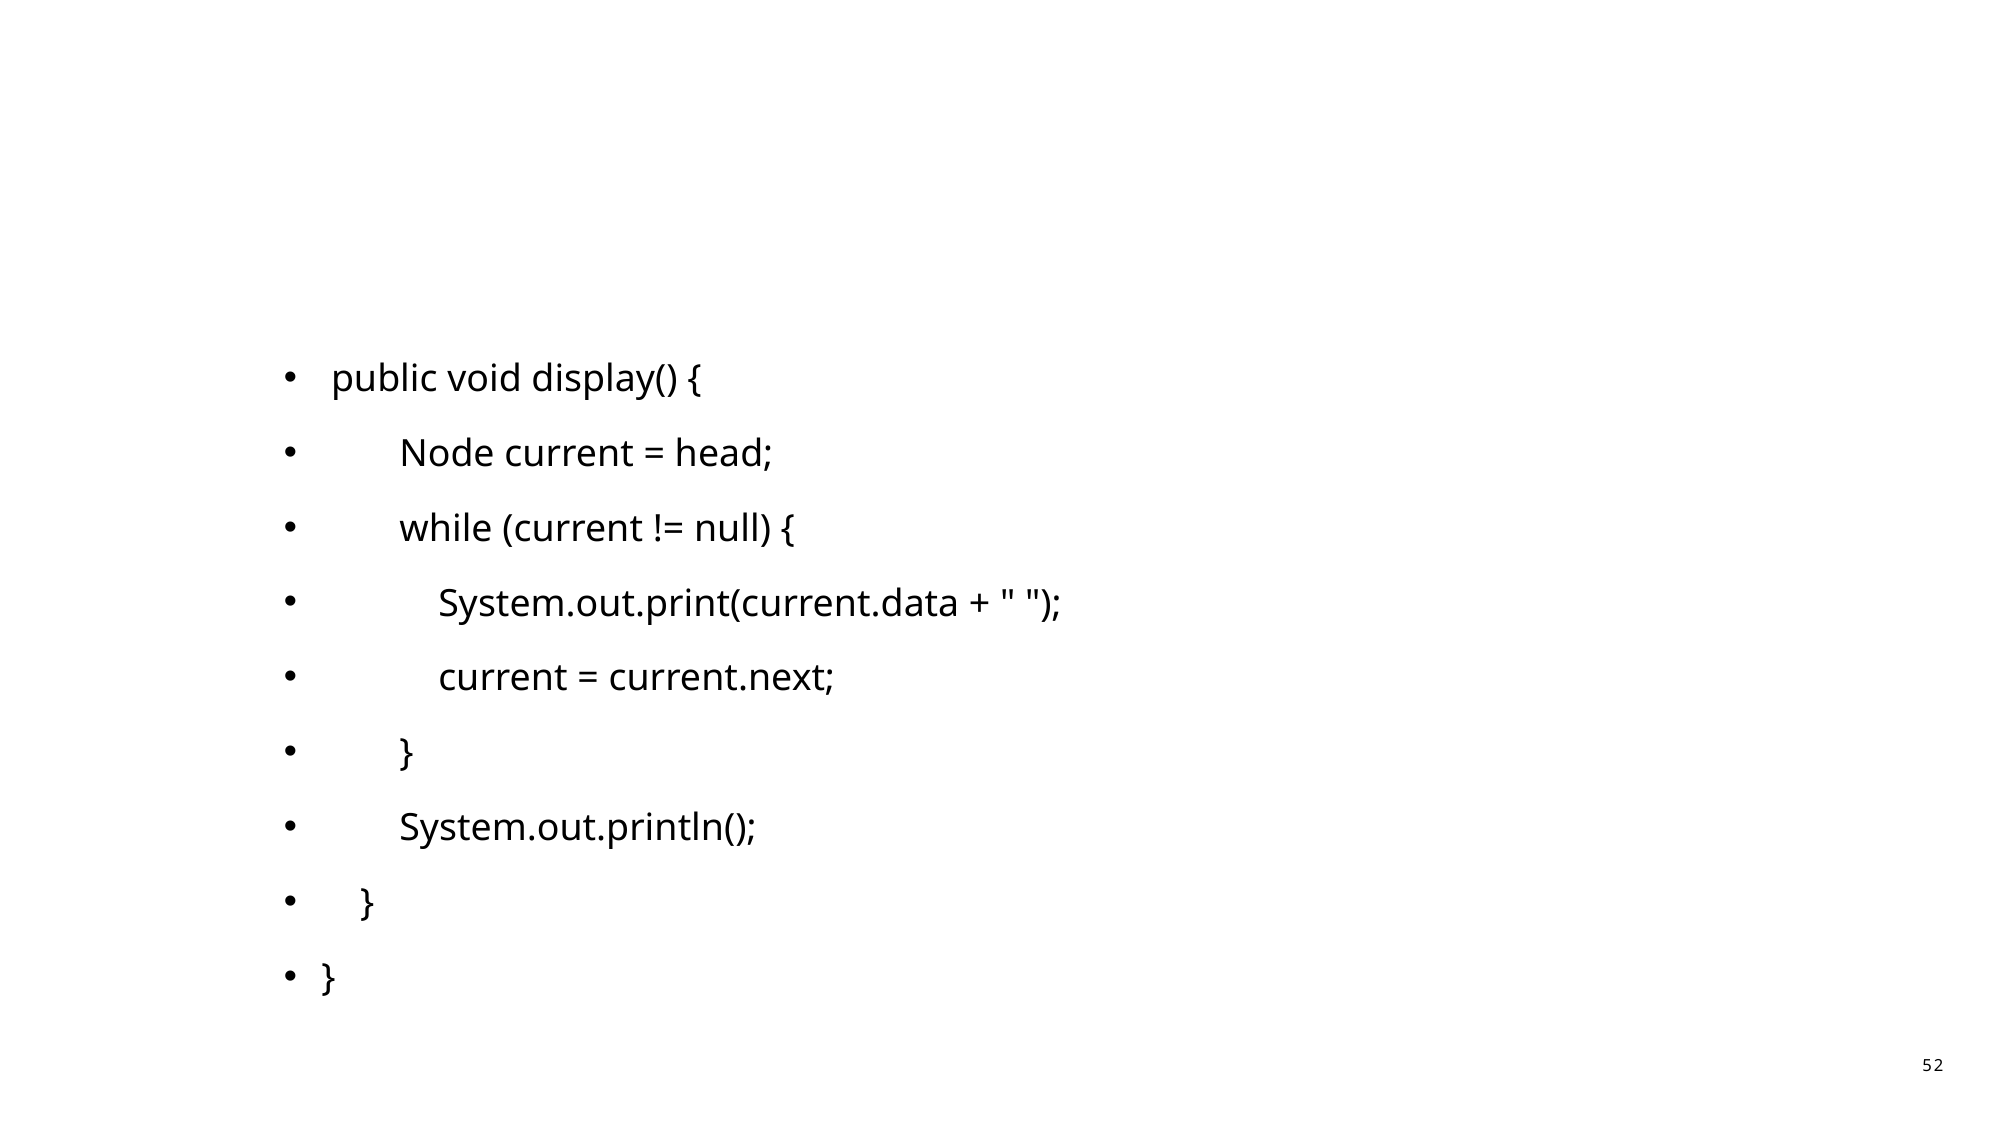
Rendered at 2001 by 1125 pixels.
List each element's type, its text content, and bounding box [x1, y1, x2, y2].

slide_number 52 [1841, 1036, 1959, 1097]
list public void display() { Node current = head; while (current != null) { System.out.print(current.data + " "); current = current.next; } System.out.println(); } } [268, 337, 1732, 1017]
